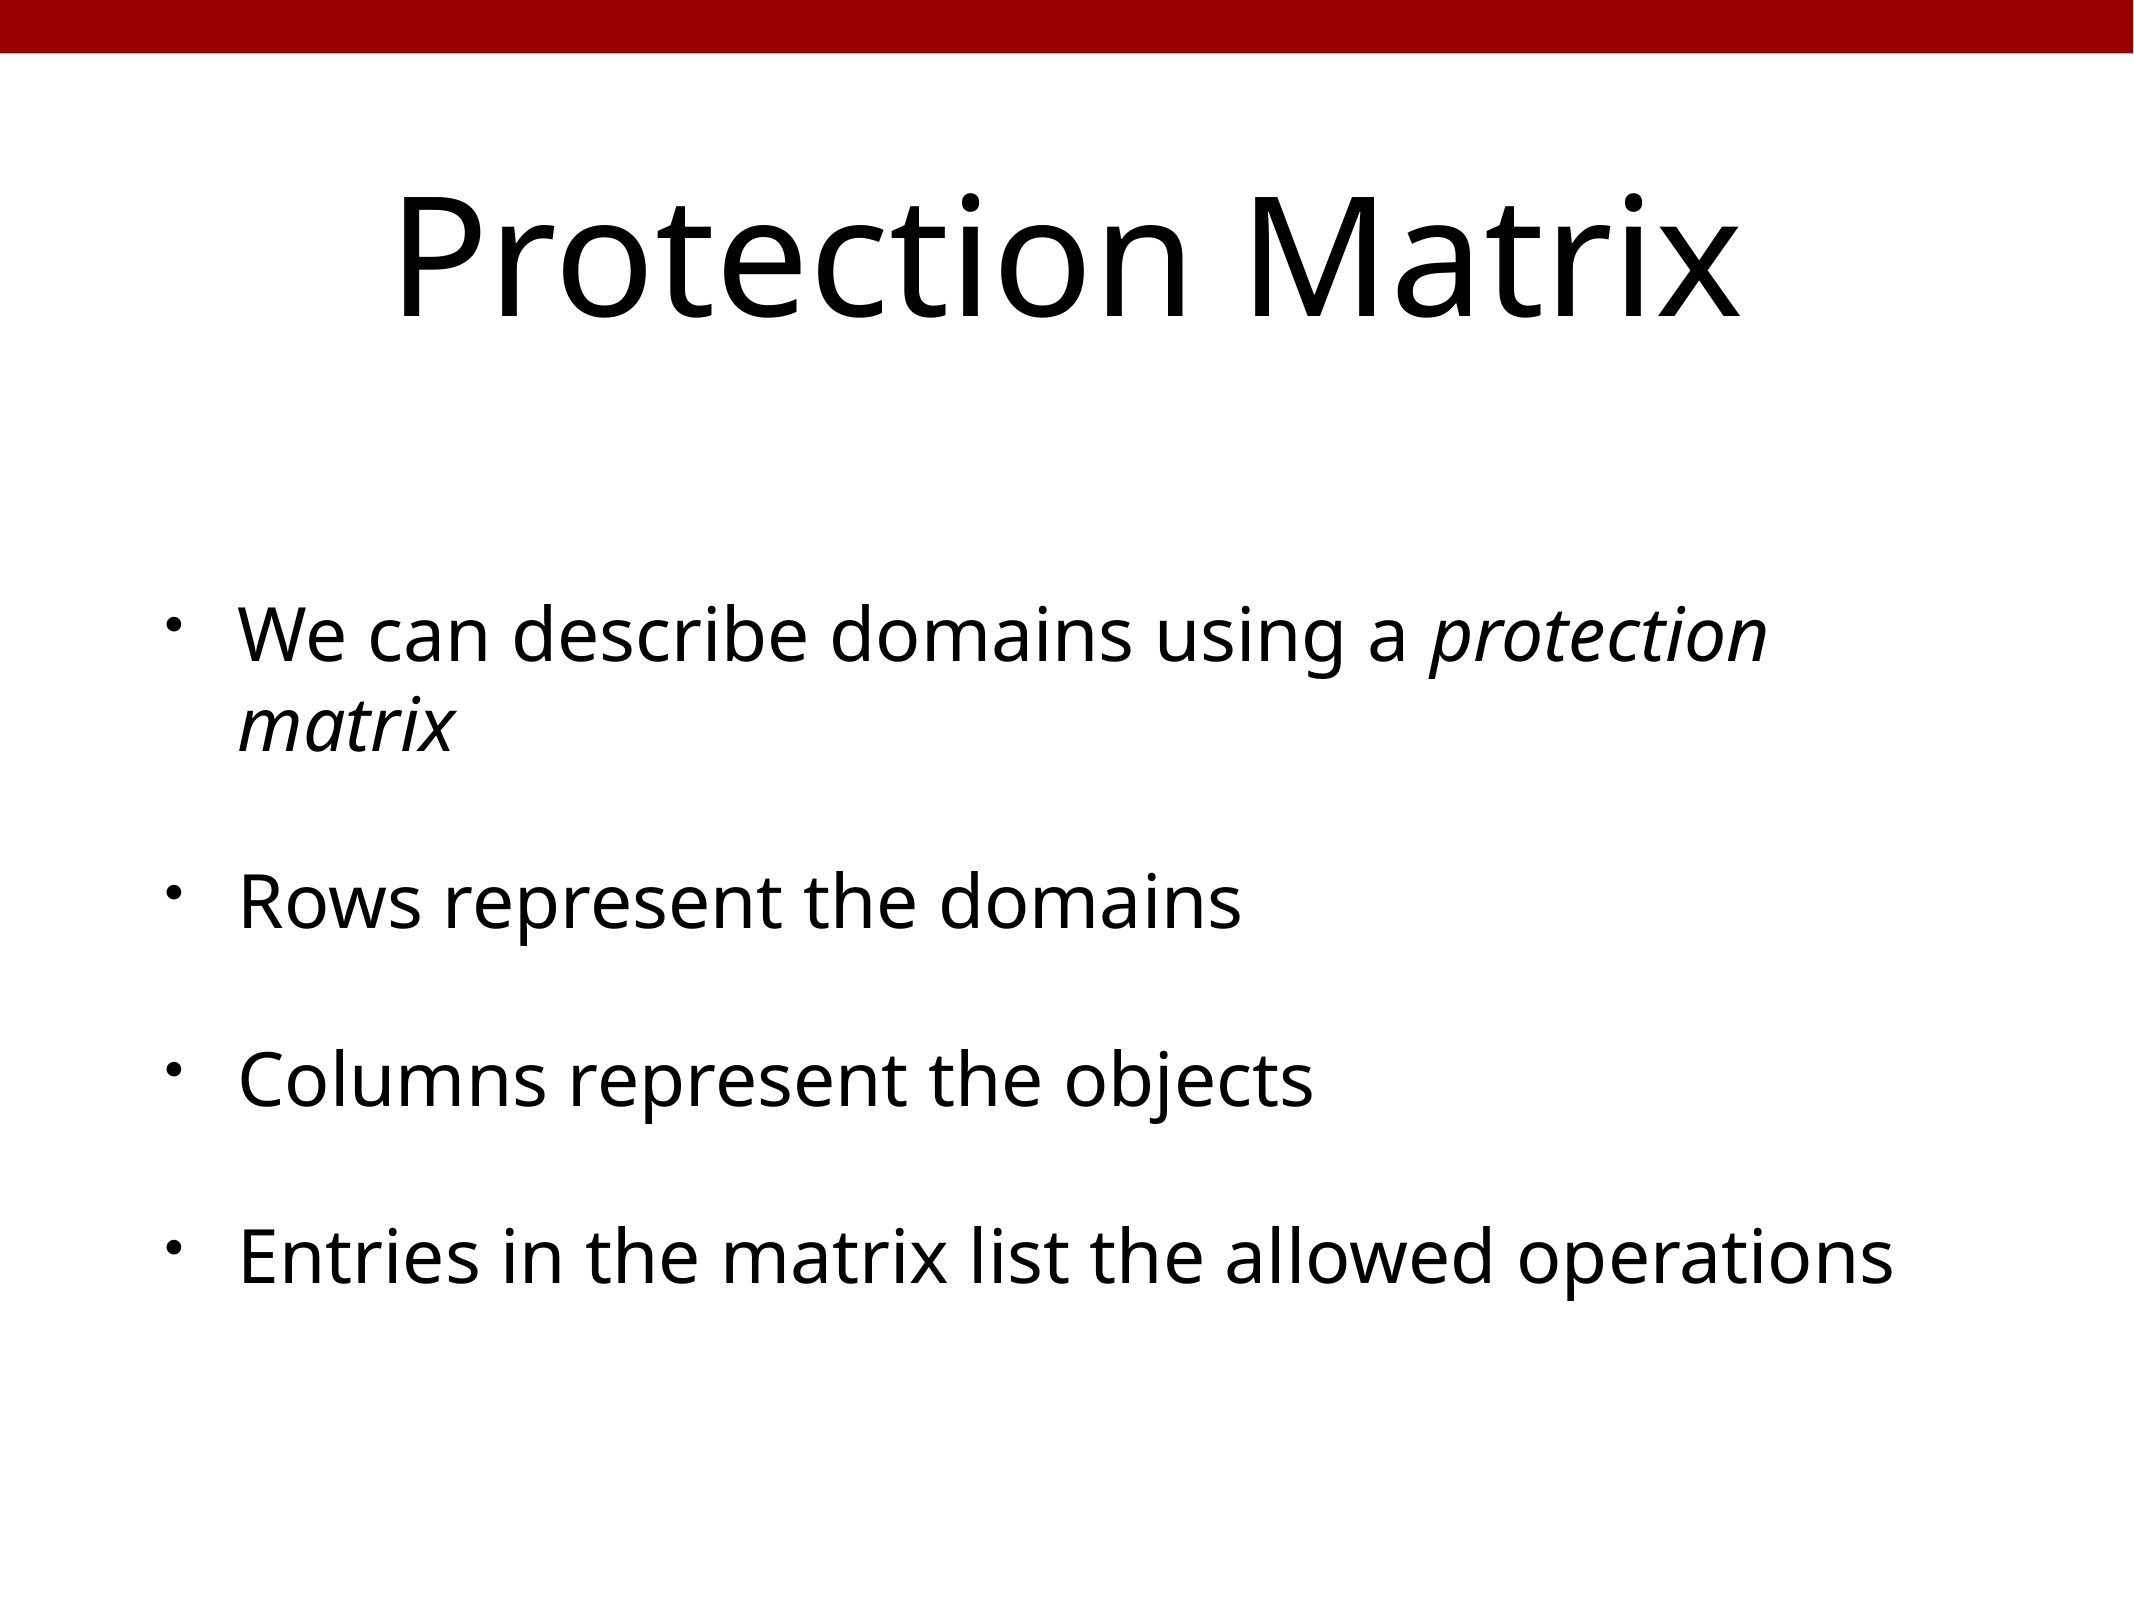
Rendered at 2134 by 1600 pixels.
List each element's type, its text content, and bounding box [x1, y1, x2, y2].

title Protection Matrix [155, 72, 1978, 426]
list We can describe domains using a protection matrix Rows represent the domains Columns represent the objects Entries in the matrix list the allowed operations [155, 426, 1978, 1459]
